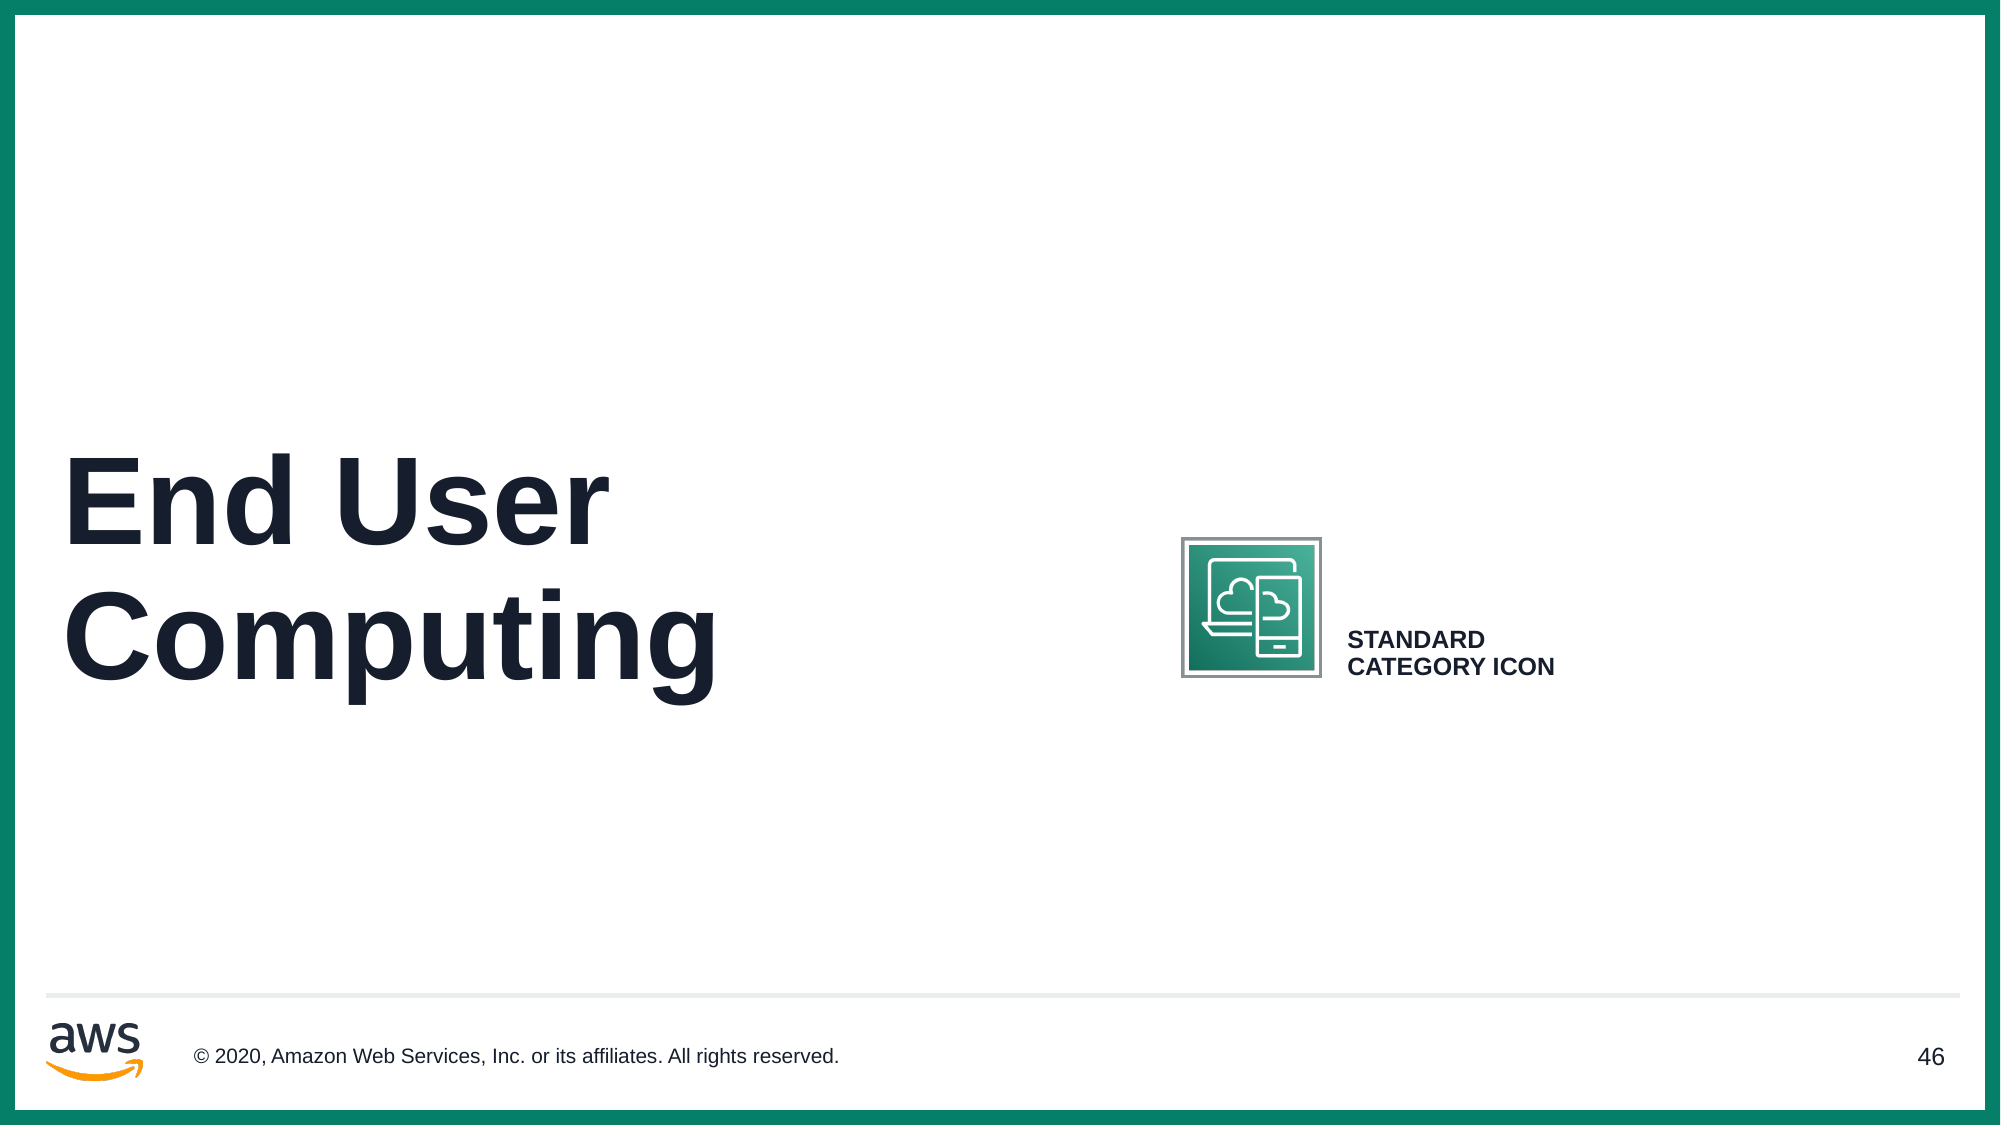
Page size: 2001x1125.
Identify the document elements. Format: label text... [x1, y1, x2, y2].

slide_number 46 [1493, 1025, 1961, 1086]
picture [1181, 537, 1322, 678]
footer © 2020, Amazon Web Services, Inc. or its affiliates. All rights reserved. [178, 1025, 911, 1086]
title End User Computing [47, 344, 1393, 714]
text_box STANDARD CATEGORY ICON [1332, 541, 1780, 689]
picture [46, 1023, 143, 1081]
